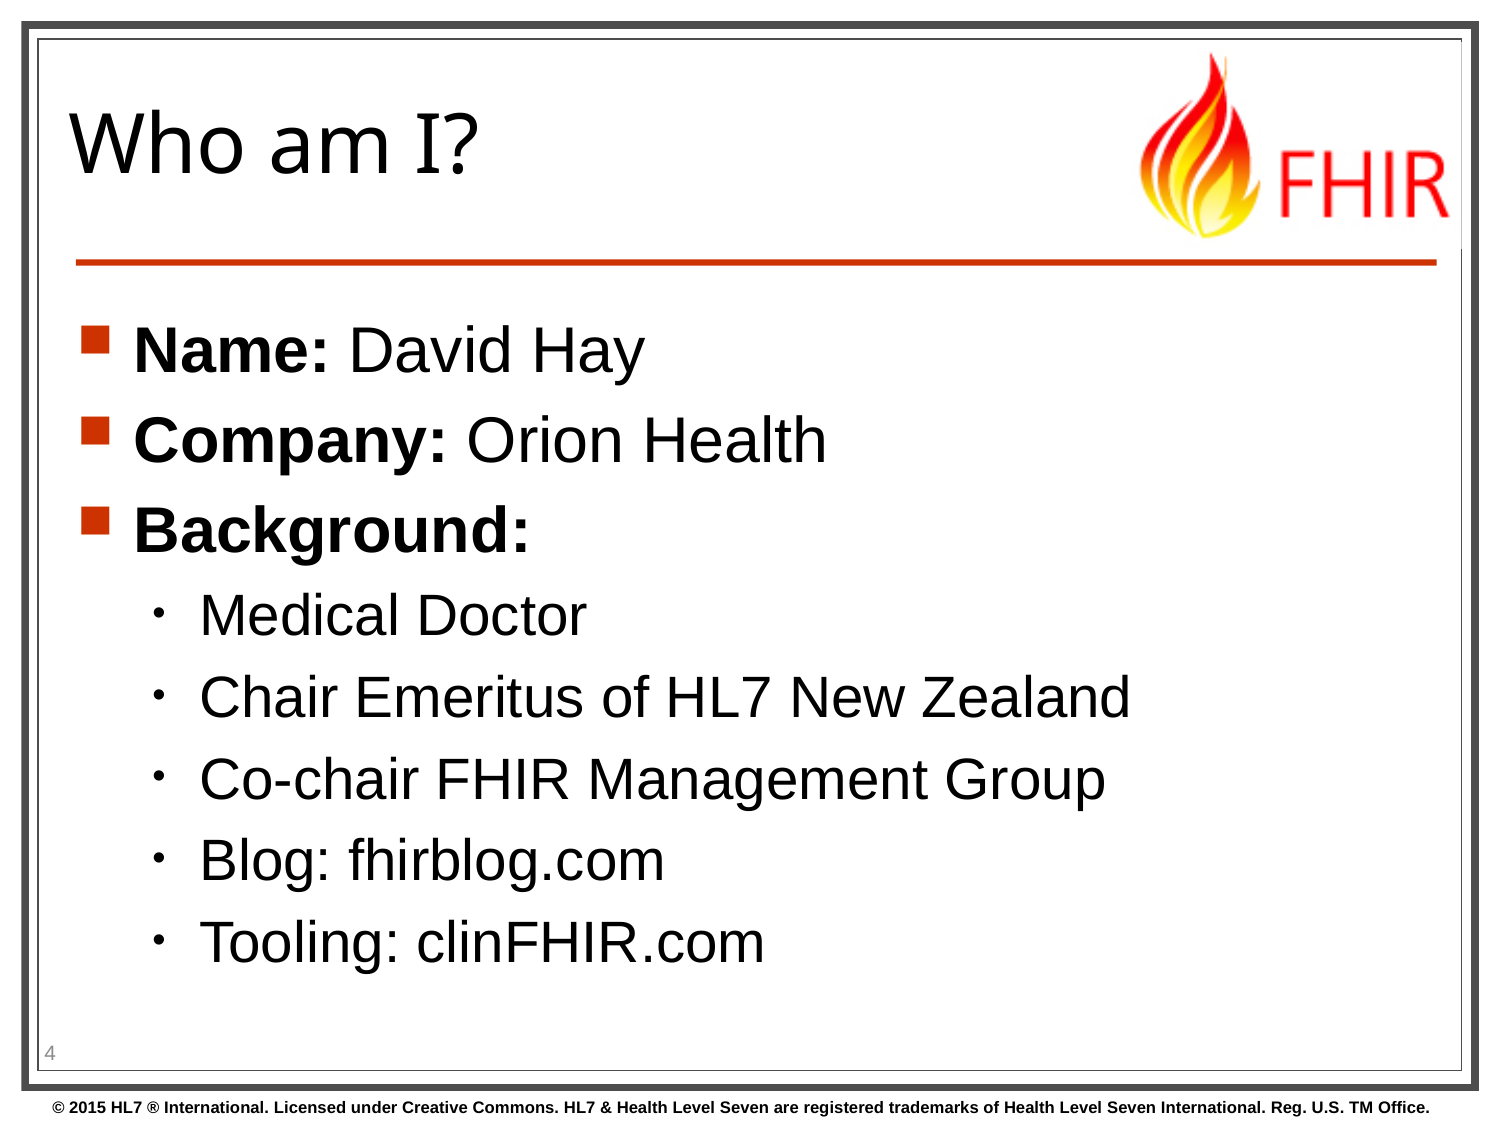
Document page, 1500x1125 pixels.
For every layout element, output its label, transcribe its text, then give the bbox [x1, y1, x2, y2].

title Who am I? [53, 54, 1128, 244]
list Name: David Hay Company: Orion Health Background: Medical Doctor Chair Emeritus of HL7 New Zealand Co-chair FHIR Management Group Blog: fhirblog.com Tooling: clinFHIR.com [62, 299, 1438, 1035]
picture [1128, 42, 1462, 249]
slide_number 4 [29, 1034, 148, 1071]
